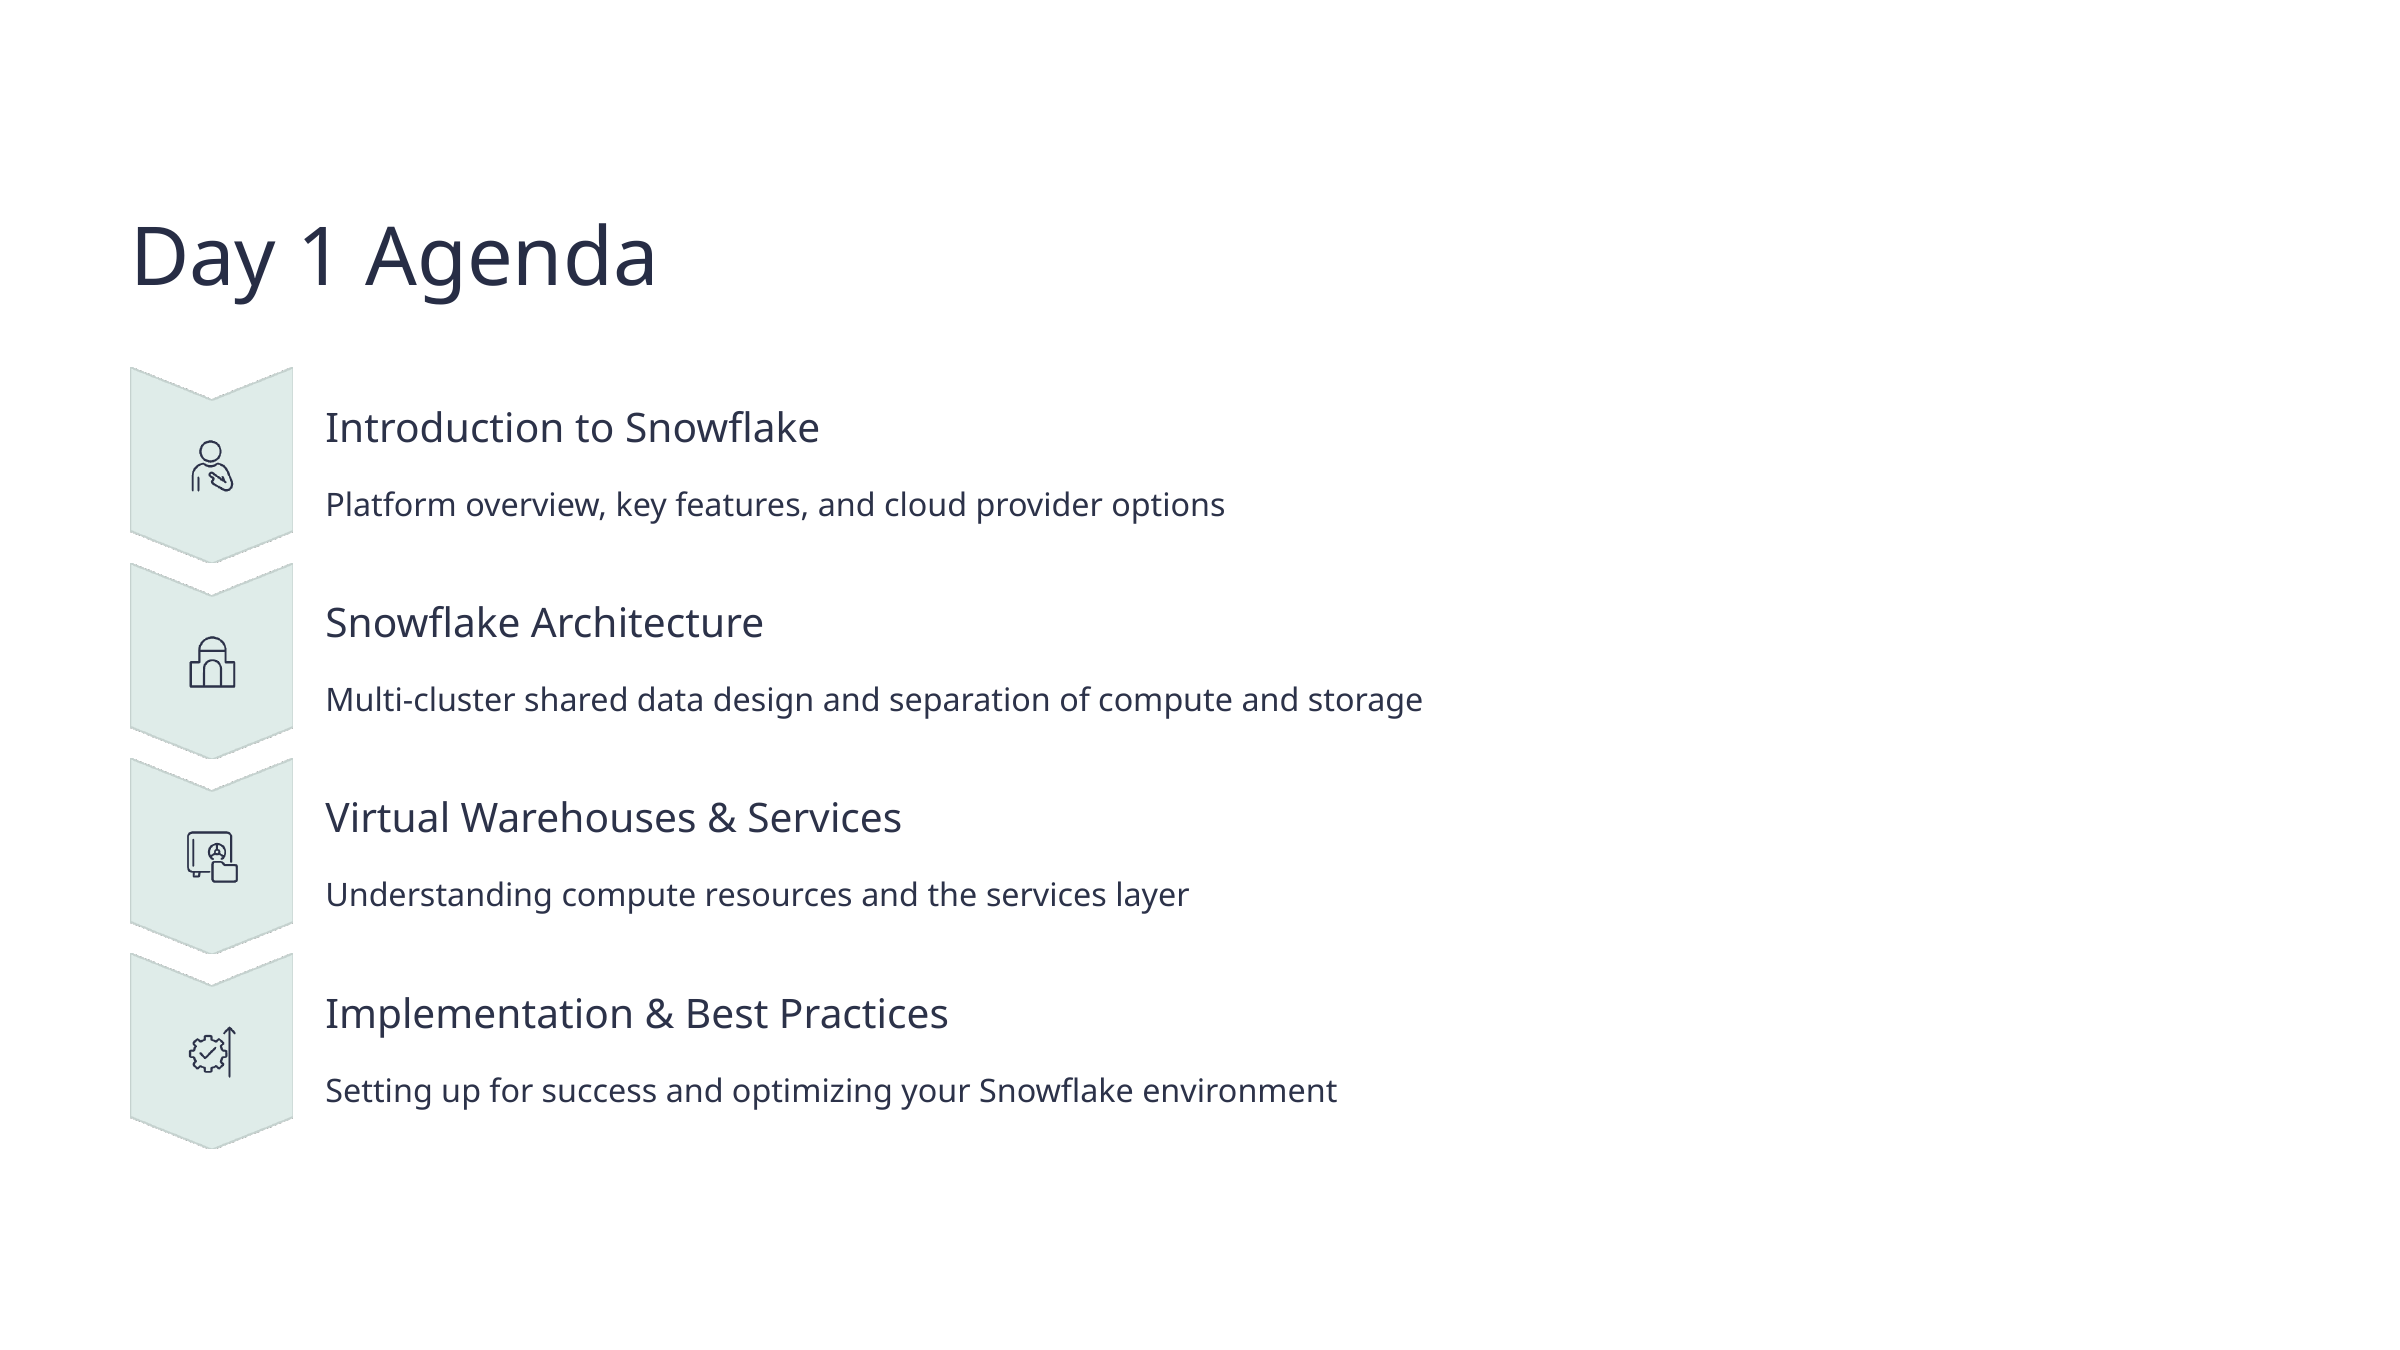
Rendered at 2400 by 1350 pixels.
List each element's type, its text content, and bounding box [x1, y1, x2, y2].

text_box Multi-cluster shared data design and separation of compute and storage [325, 665, 2270, 718]
text_box Implementation & Best Practices [325, 986, 907, 1038]
text_box Snowflake Architecture [325, 595, 739, 647]
text_box Introduction to Snowflake [325, 400, 785, 452]
text_box Day 1 Agenda [130, 200, 945, 303]
text_box Understanding compute resources and the services layer [325, 861, 2270, 914]
text_box Virtual Warehouses & Services [325, 790, 866, 842]
picture [130, 367, 293, 1150]
text_box Platform overview, key features, and cloud provider options [325, 470, 2270, 523]
text_box Setting up for success and optimizing your Snowflake environment [325, 1056, 2270, 1109]
